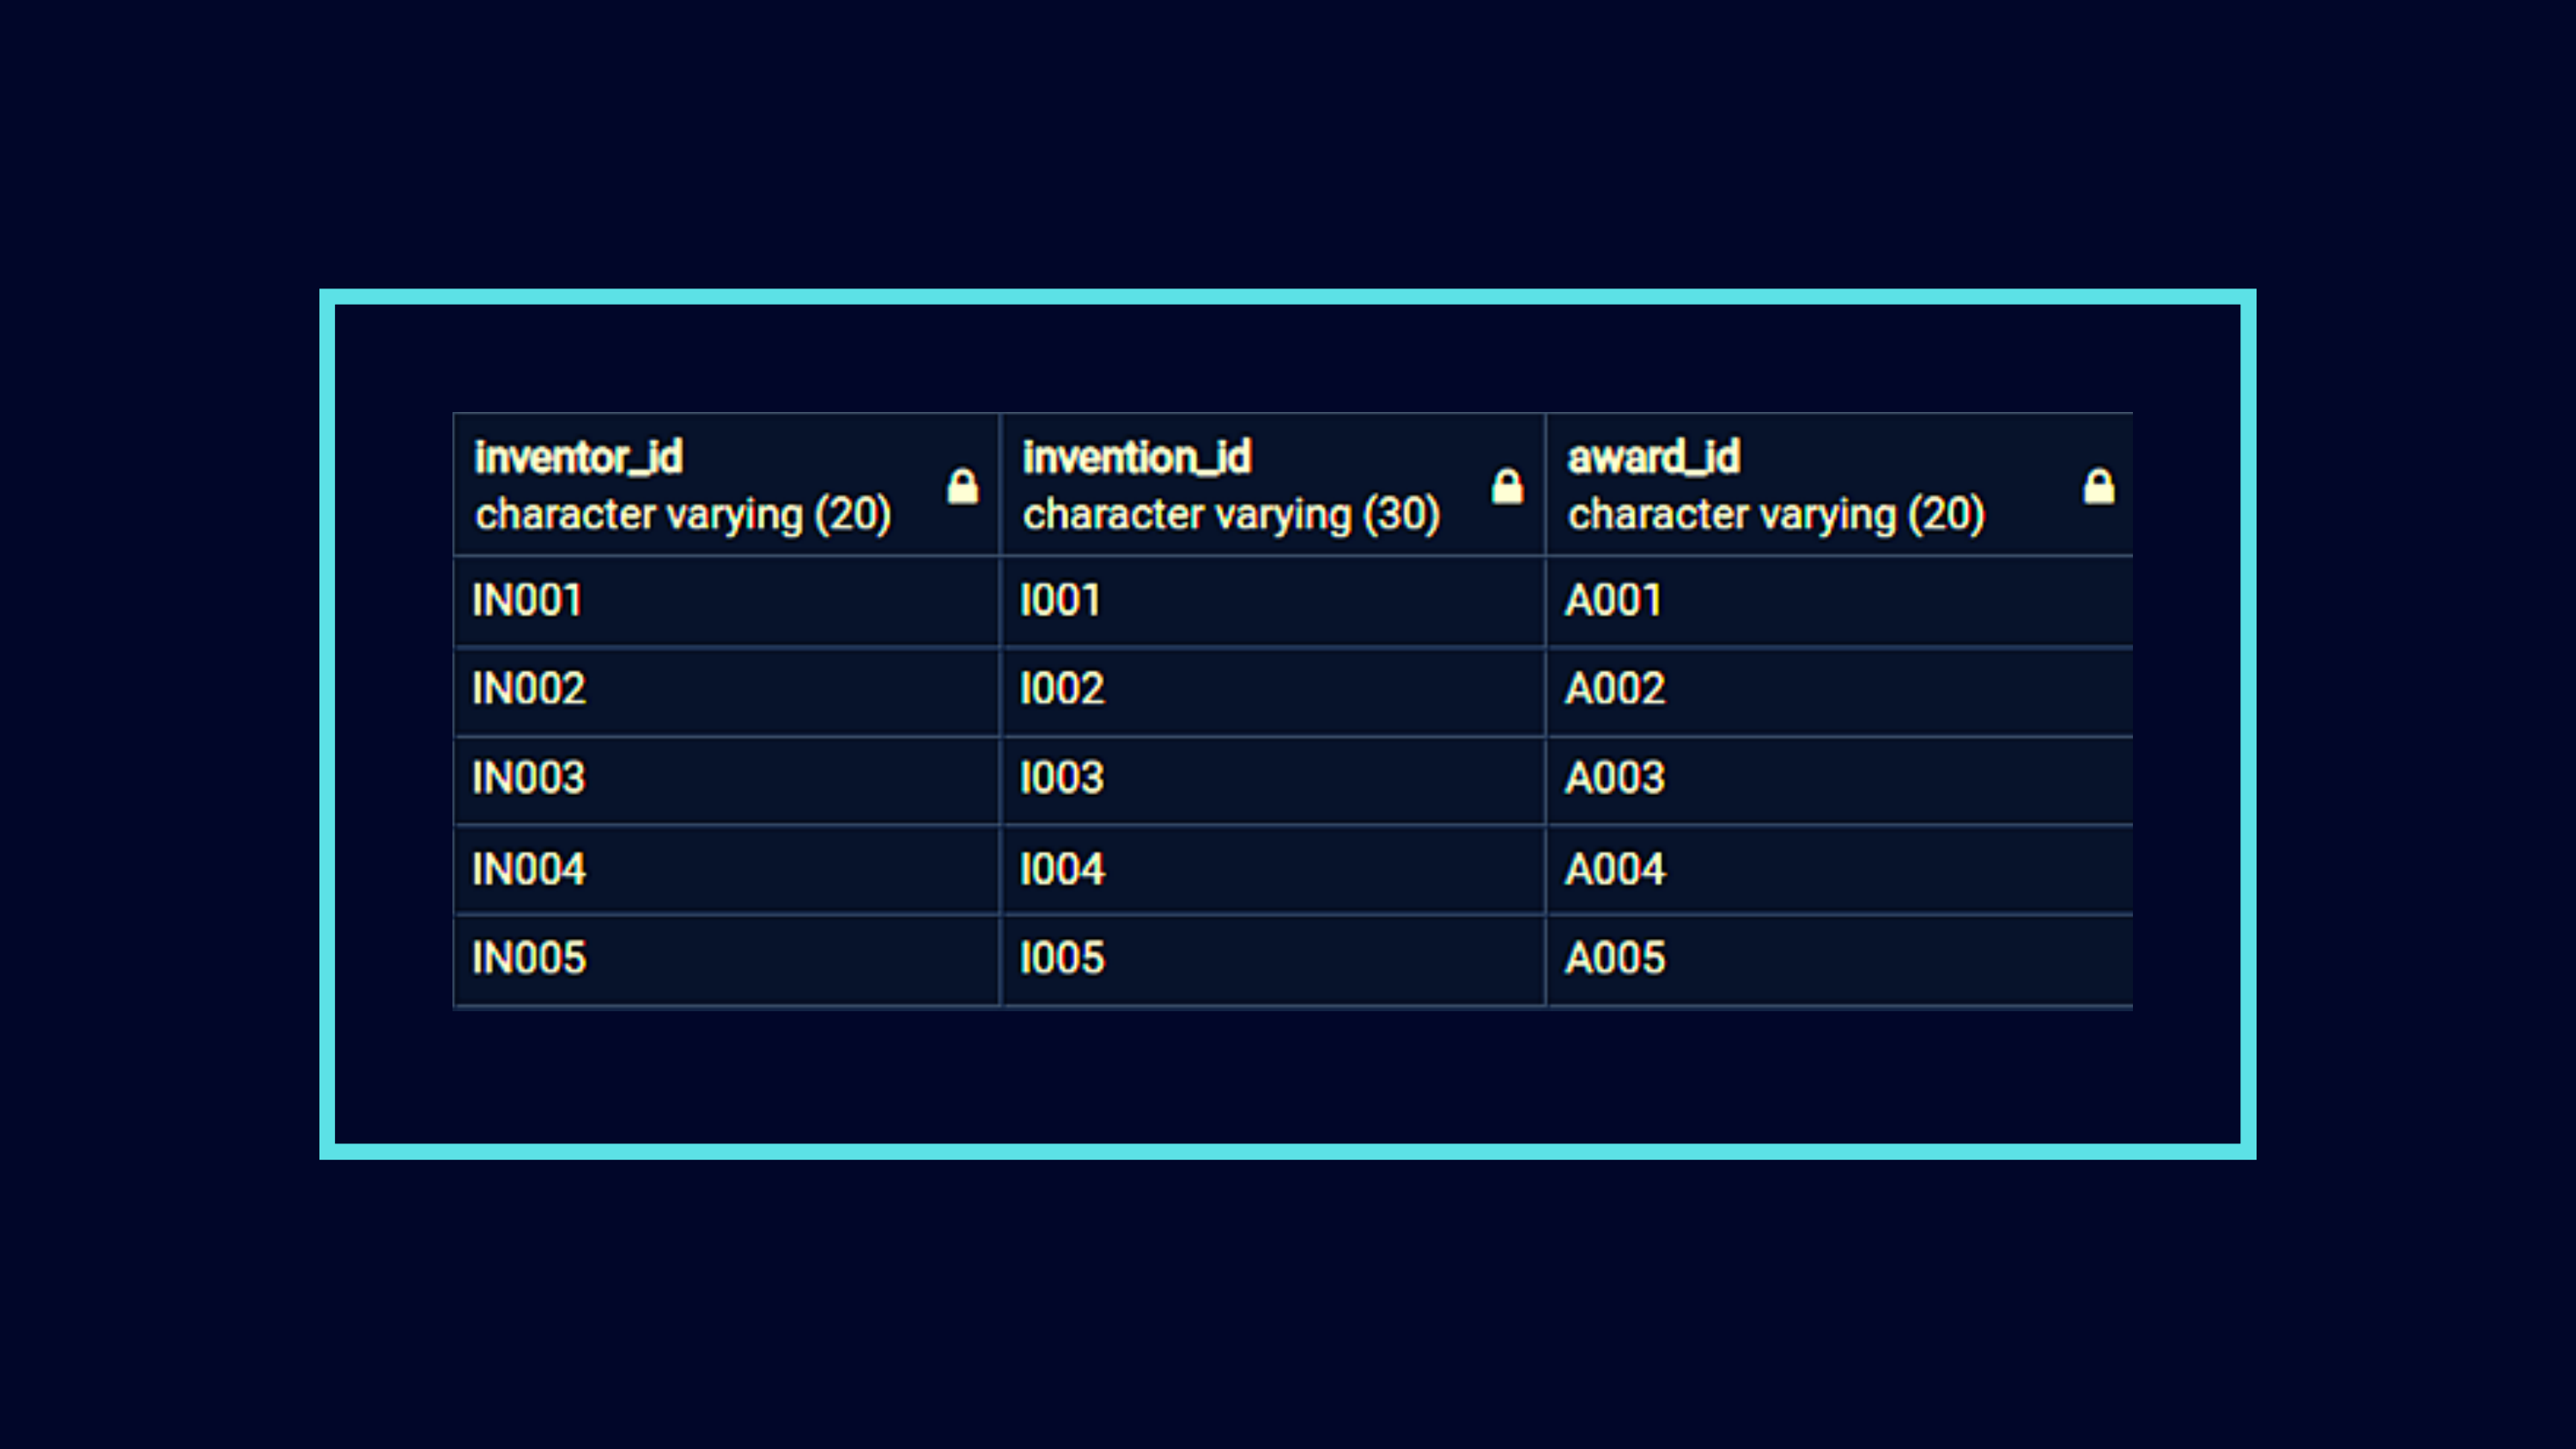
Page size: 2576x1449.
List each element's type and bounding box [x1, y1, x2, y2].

text_box [319, 288, 2257, 1161]
picture [453, 411, 2133, 1011]
